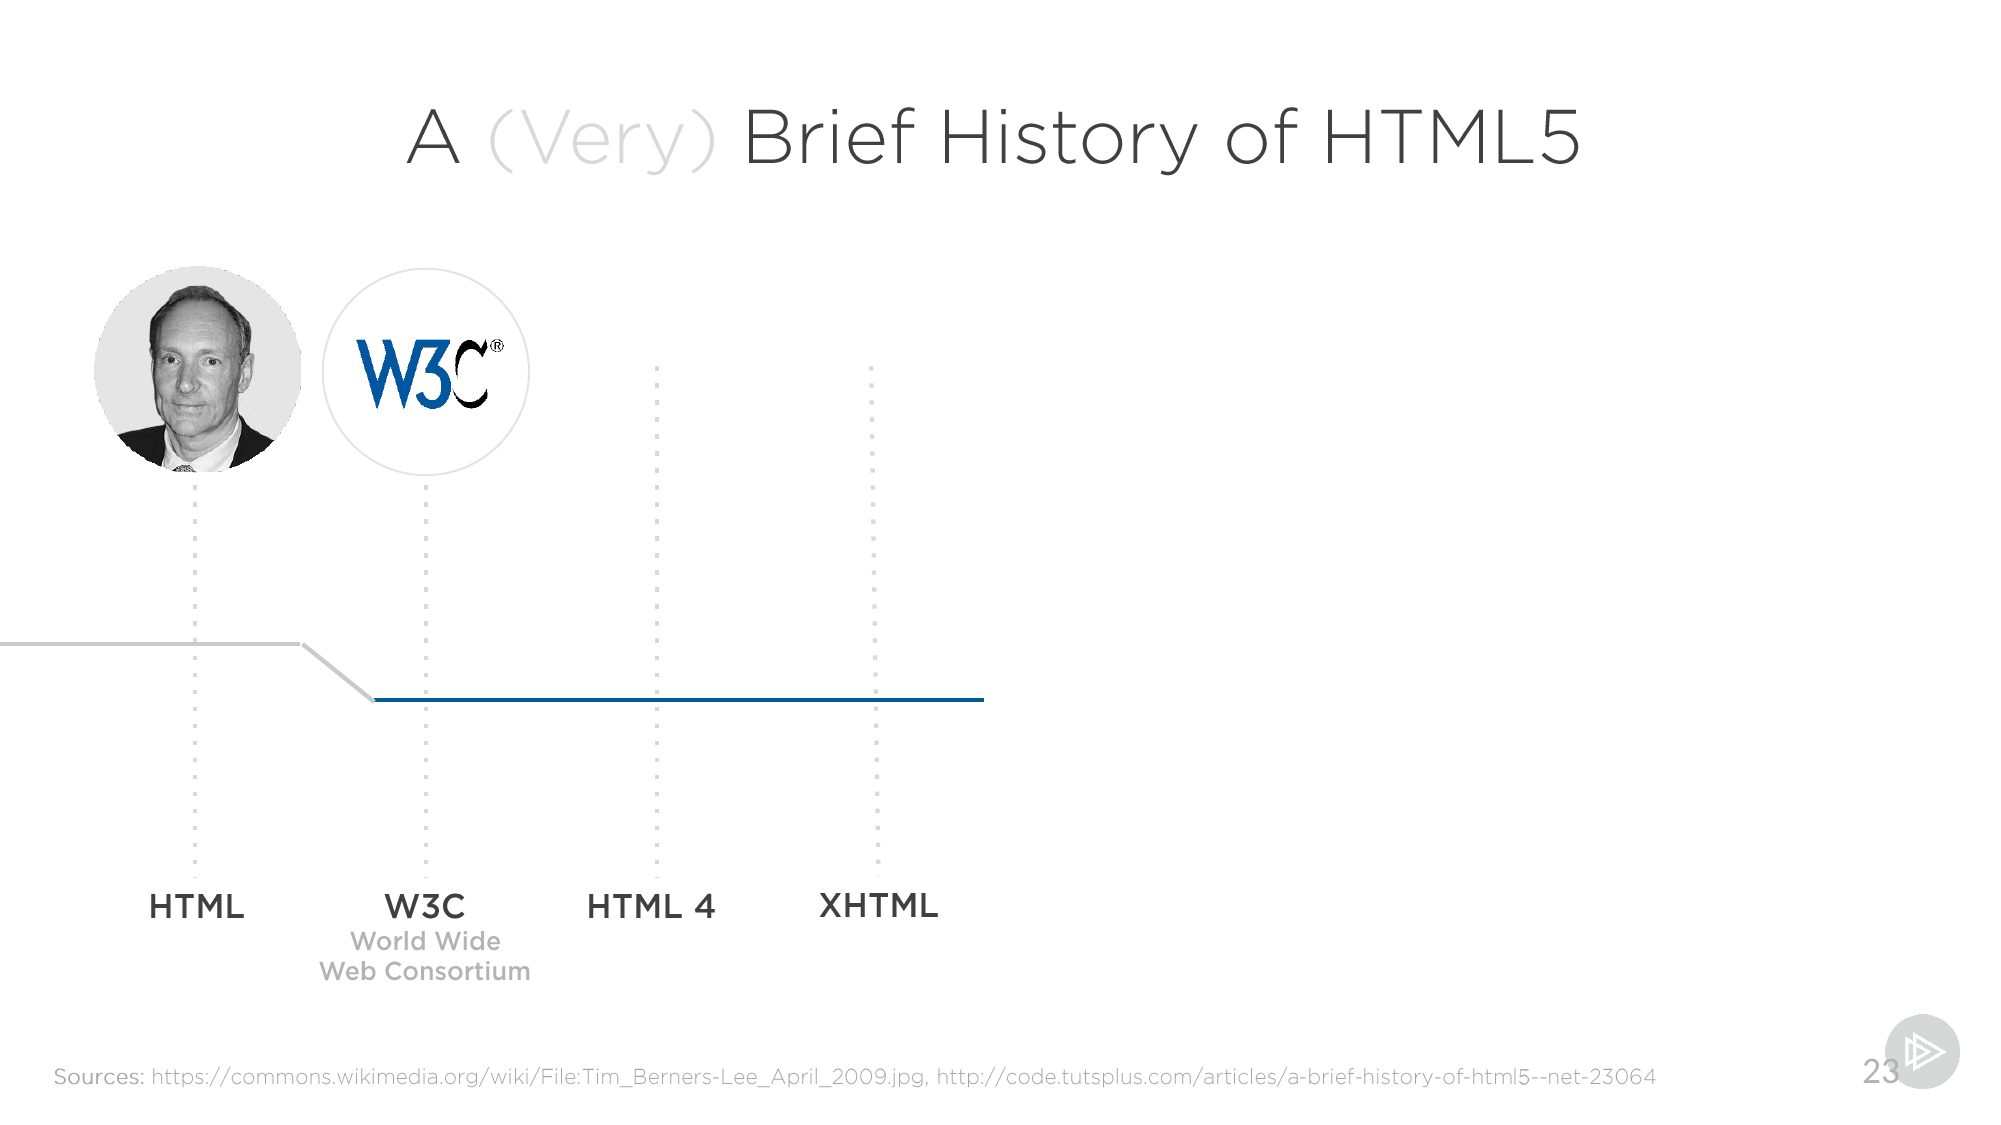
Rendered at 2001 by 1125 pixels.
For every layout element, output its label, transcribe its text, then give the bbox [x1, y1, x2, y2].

picture [1885, 1014, 1960, 1089]
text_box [403, 89, 1621, 181]
picture [586, 885, 738, 926]
picture [148, 885, 269, 926]
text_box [52, 1063, 1670, 1089]
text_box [0, 641, 985, 705]
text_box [318, 885, 547, 986]
slide_number 23 [1440, 1046, 1900, 1103]
picture [93, 265, 301, 472]
picture [818, 884, 963, 925]
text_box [321, 267, 531, 477]
